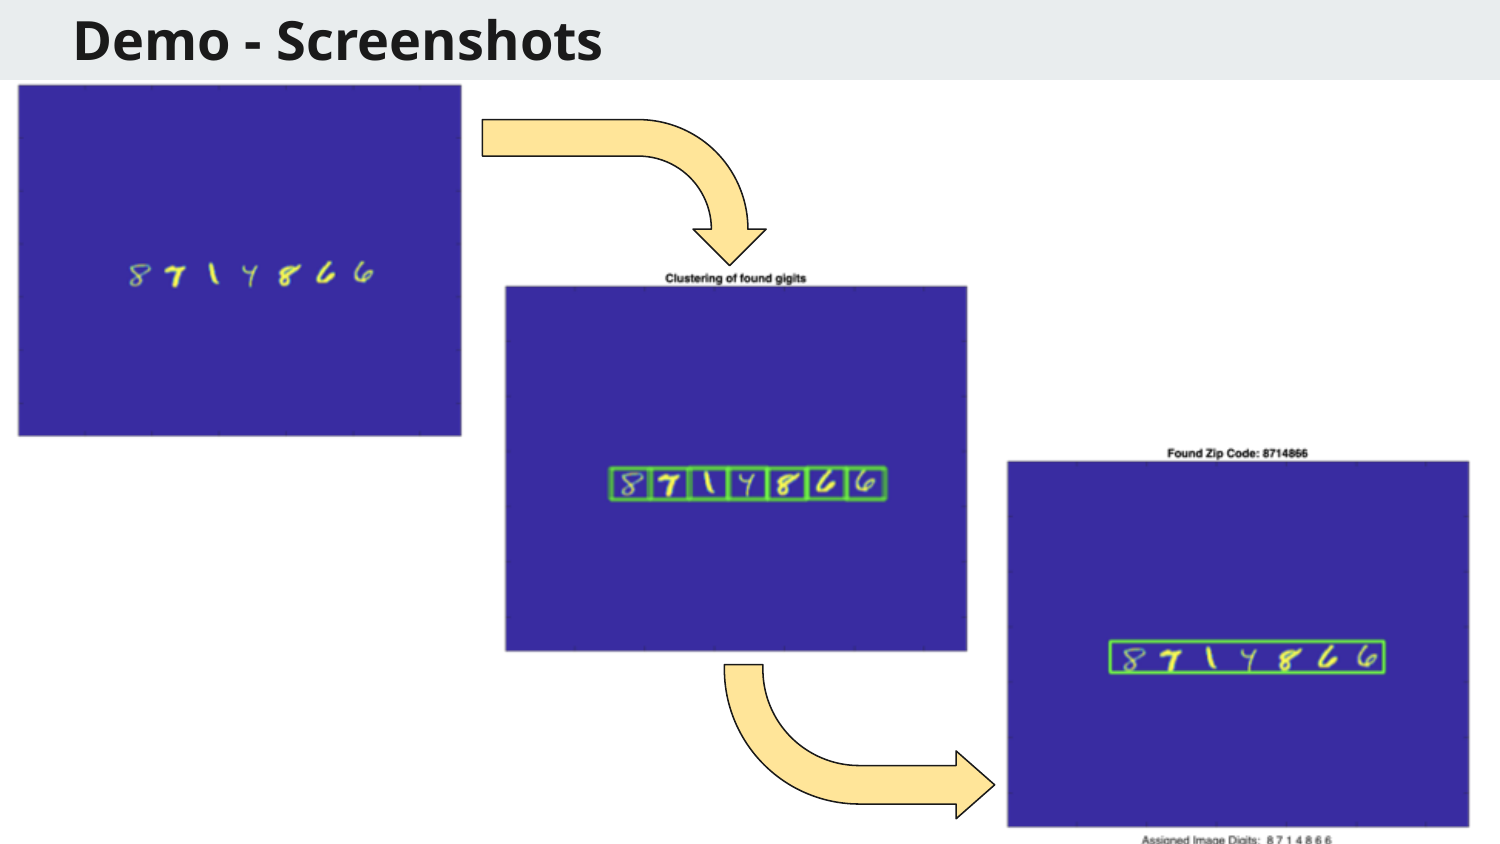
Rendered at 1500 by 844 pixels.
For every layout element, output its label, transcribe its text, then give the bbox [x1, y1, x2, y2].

text_box [521, 119, 767, 251]
text_box [730, 708, 924, 805]
picture [0, 53, 1500, 844]
title Demo - Screenshots [57, 0, 1319, 80]
